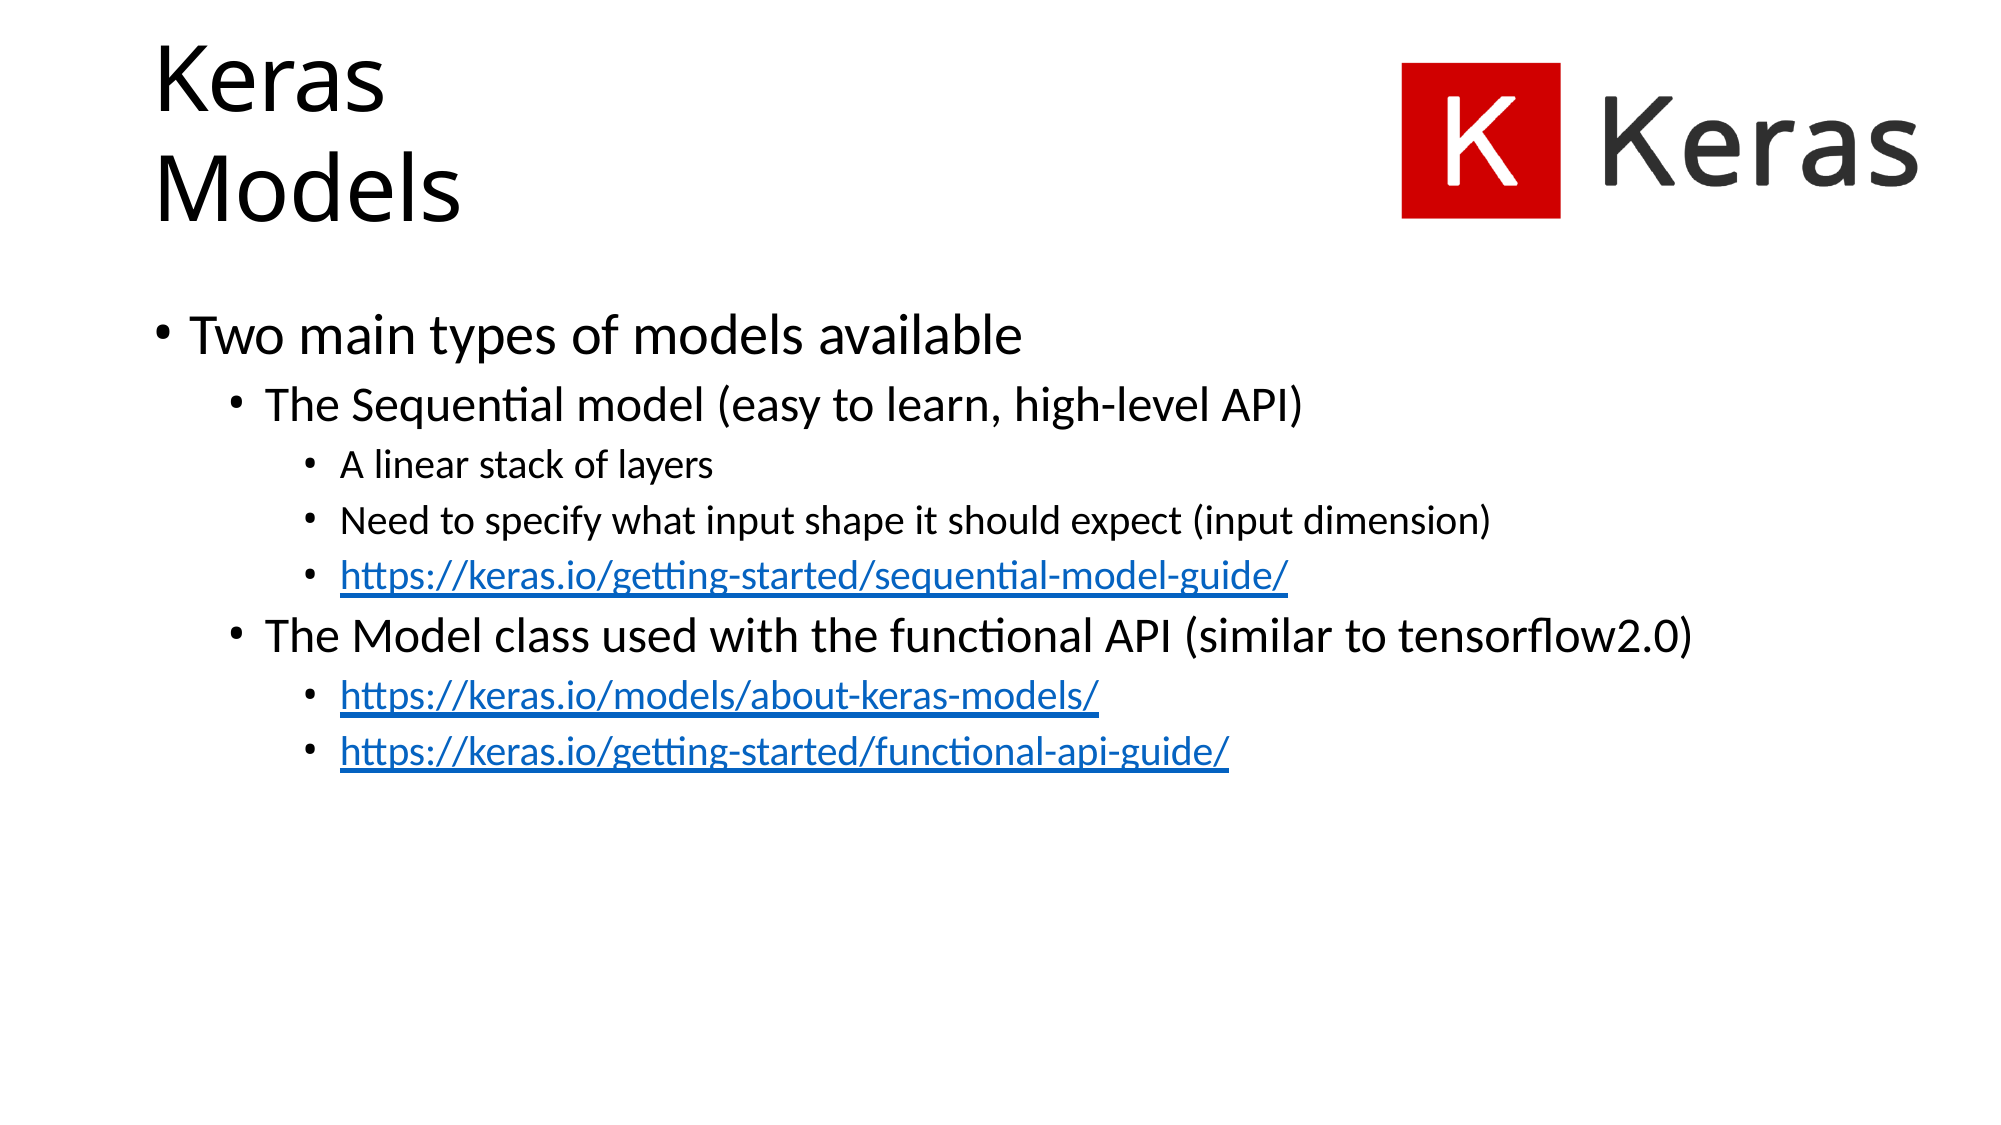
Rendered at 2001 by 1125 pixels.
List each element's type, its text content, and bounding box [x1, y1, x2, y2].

title Keras Models [150, 17, 640, 241]
text_box Two main types of models available The Sequential model (easy to learn, high-level API) A linear stack of layers Need to specify what input shape it should expect (input dimension) https://keras.io/getting-started/sequential-model-guide/ The Model class used with the functional API (similar to tensorflow2.0) https://keras.io/models/about-keras-models/ https://keras.io/getting-started/functional-api-guide/ [150, 288, 1700, 774]
picture [1401, 62, 1918, 219]
